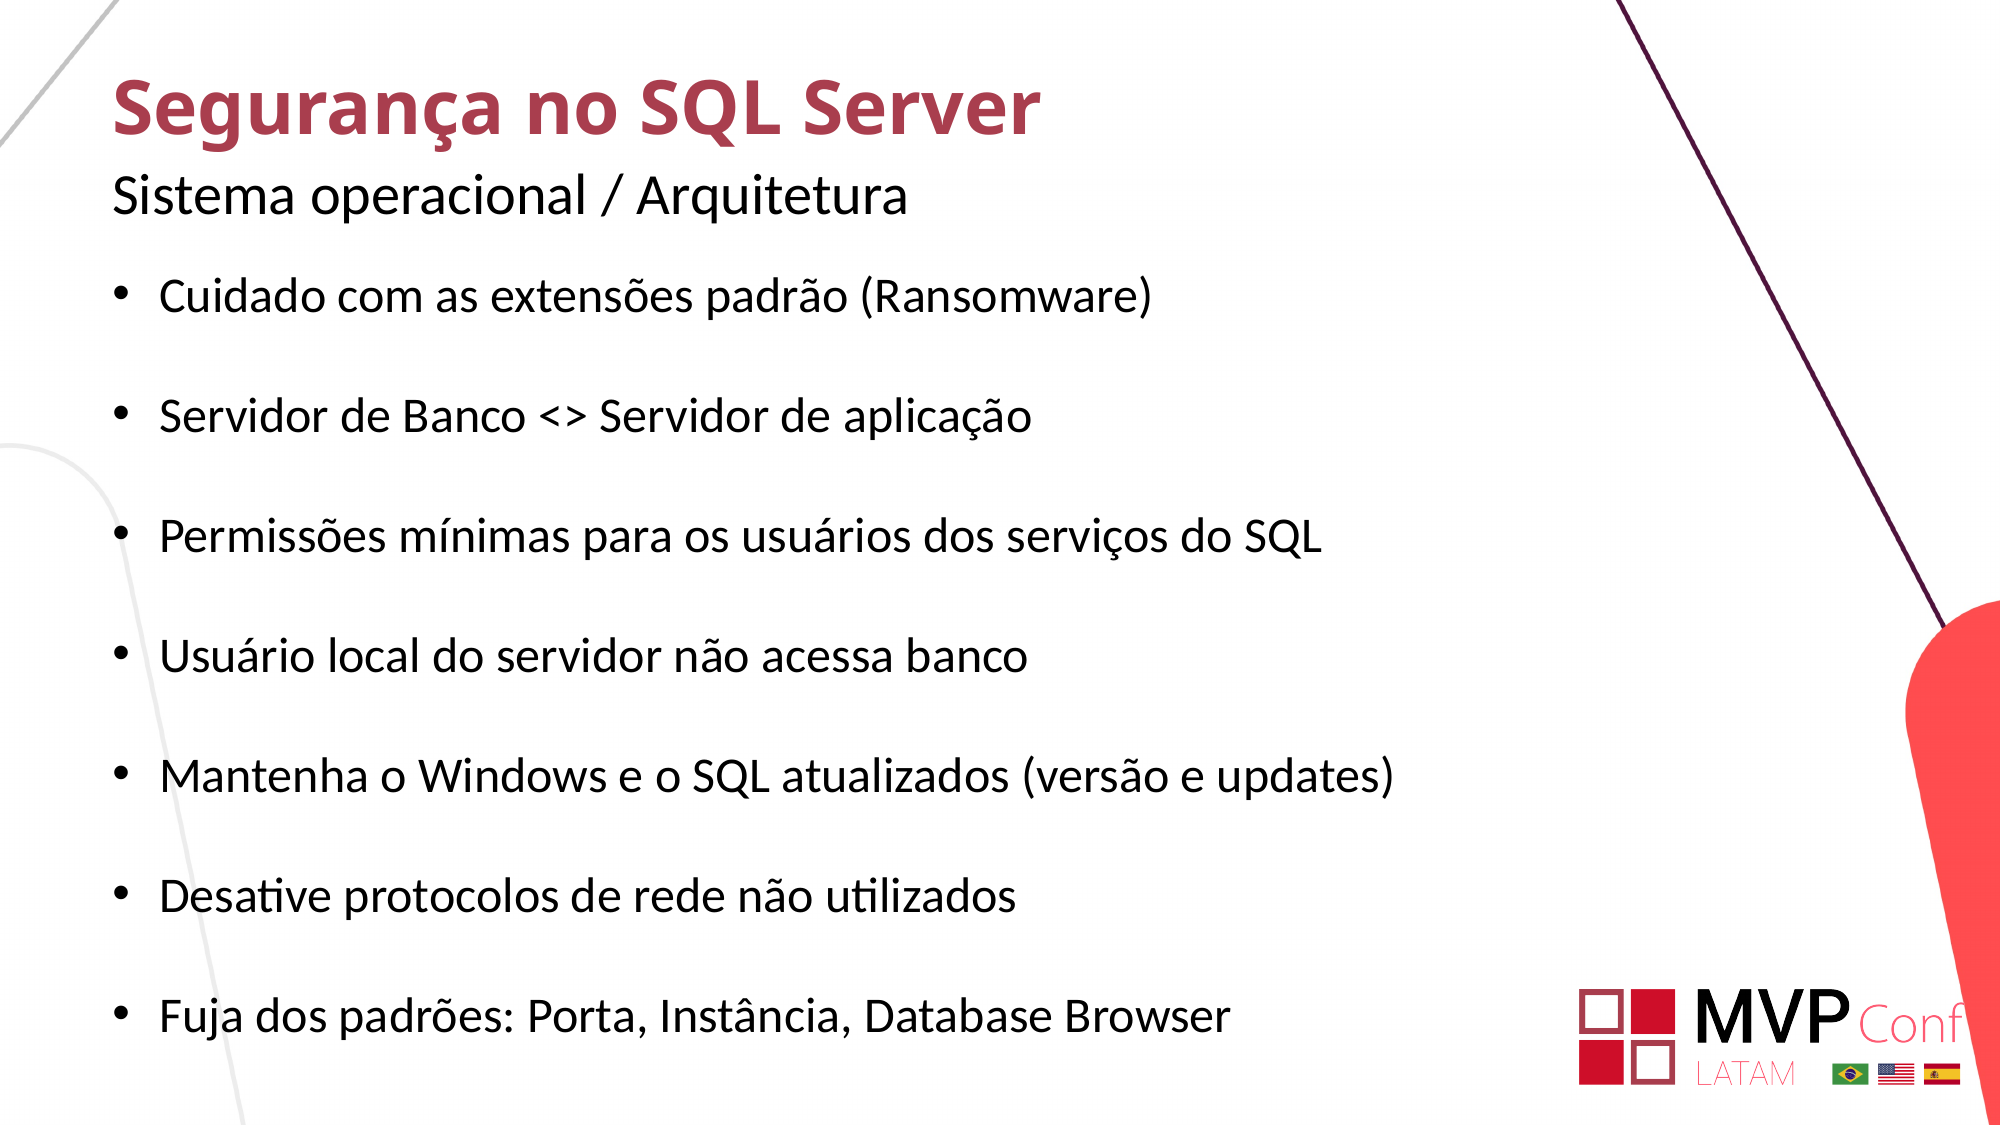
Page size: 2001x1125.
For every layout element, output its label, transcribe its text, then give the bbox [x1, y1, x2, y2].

text_box Segurança no SQL Server [97, 52, 1189, 148]
text_box Sistema operacional / Arquitetura [97, 148, 1740, 234]
picture [0, 0, 2000, 1125]
text_box Cuidado com as extensões padrão (Ransomware) Servidor de Banco <> Servidor de aplicação Permissões mínimas para os usuários dos serviços do SQL Usuário local do servidor não acessa banco Mantenha o Windows e o SQL atualizados (versão e updates) Desative protocolos de rede não utilizados Fuja dos padrões: Porta, Instância, Database Browser [97, 254, 1473, 1050]
